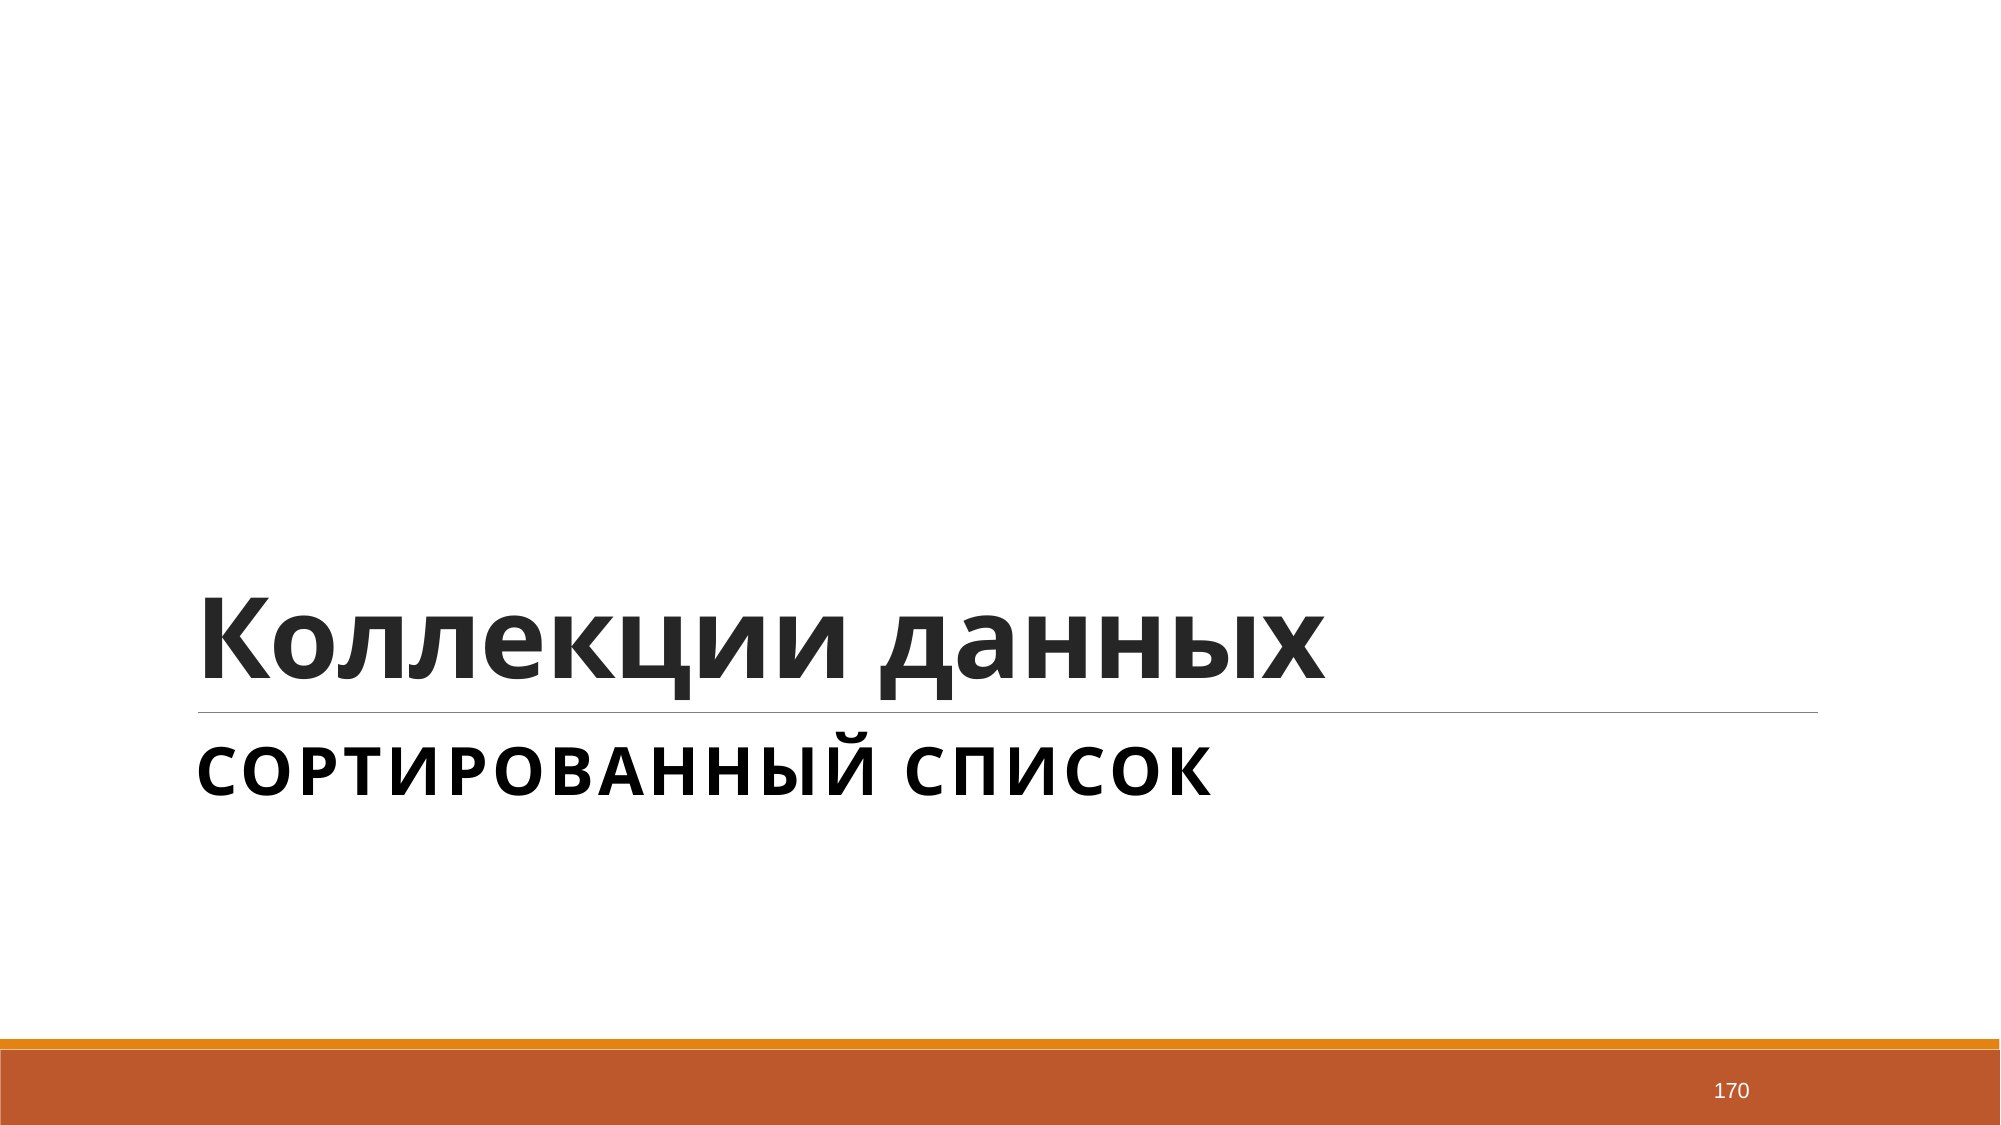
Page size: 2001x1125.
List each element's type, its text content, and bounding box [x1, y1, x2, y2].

list Сортированный список [180, 730, 1830, 918]
slide_number 170 [1624, 1059, 1840, 1120]
title Коллекции данных [180, 124, 1830, 710]
